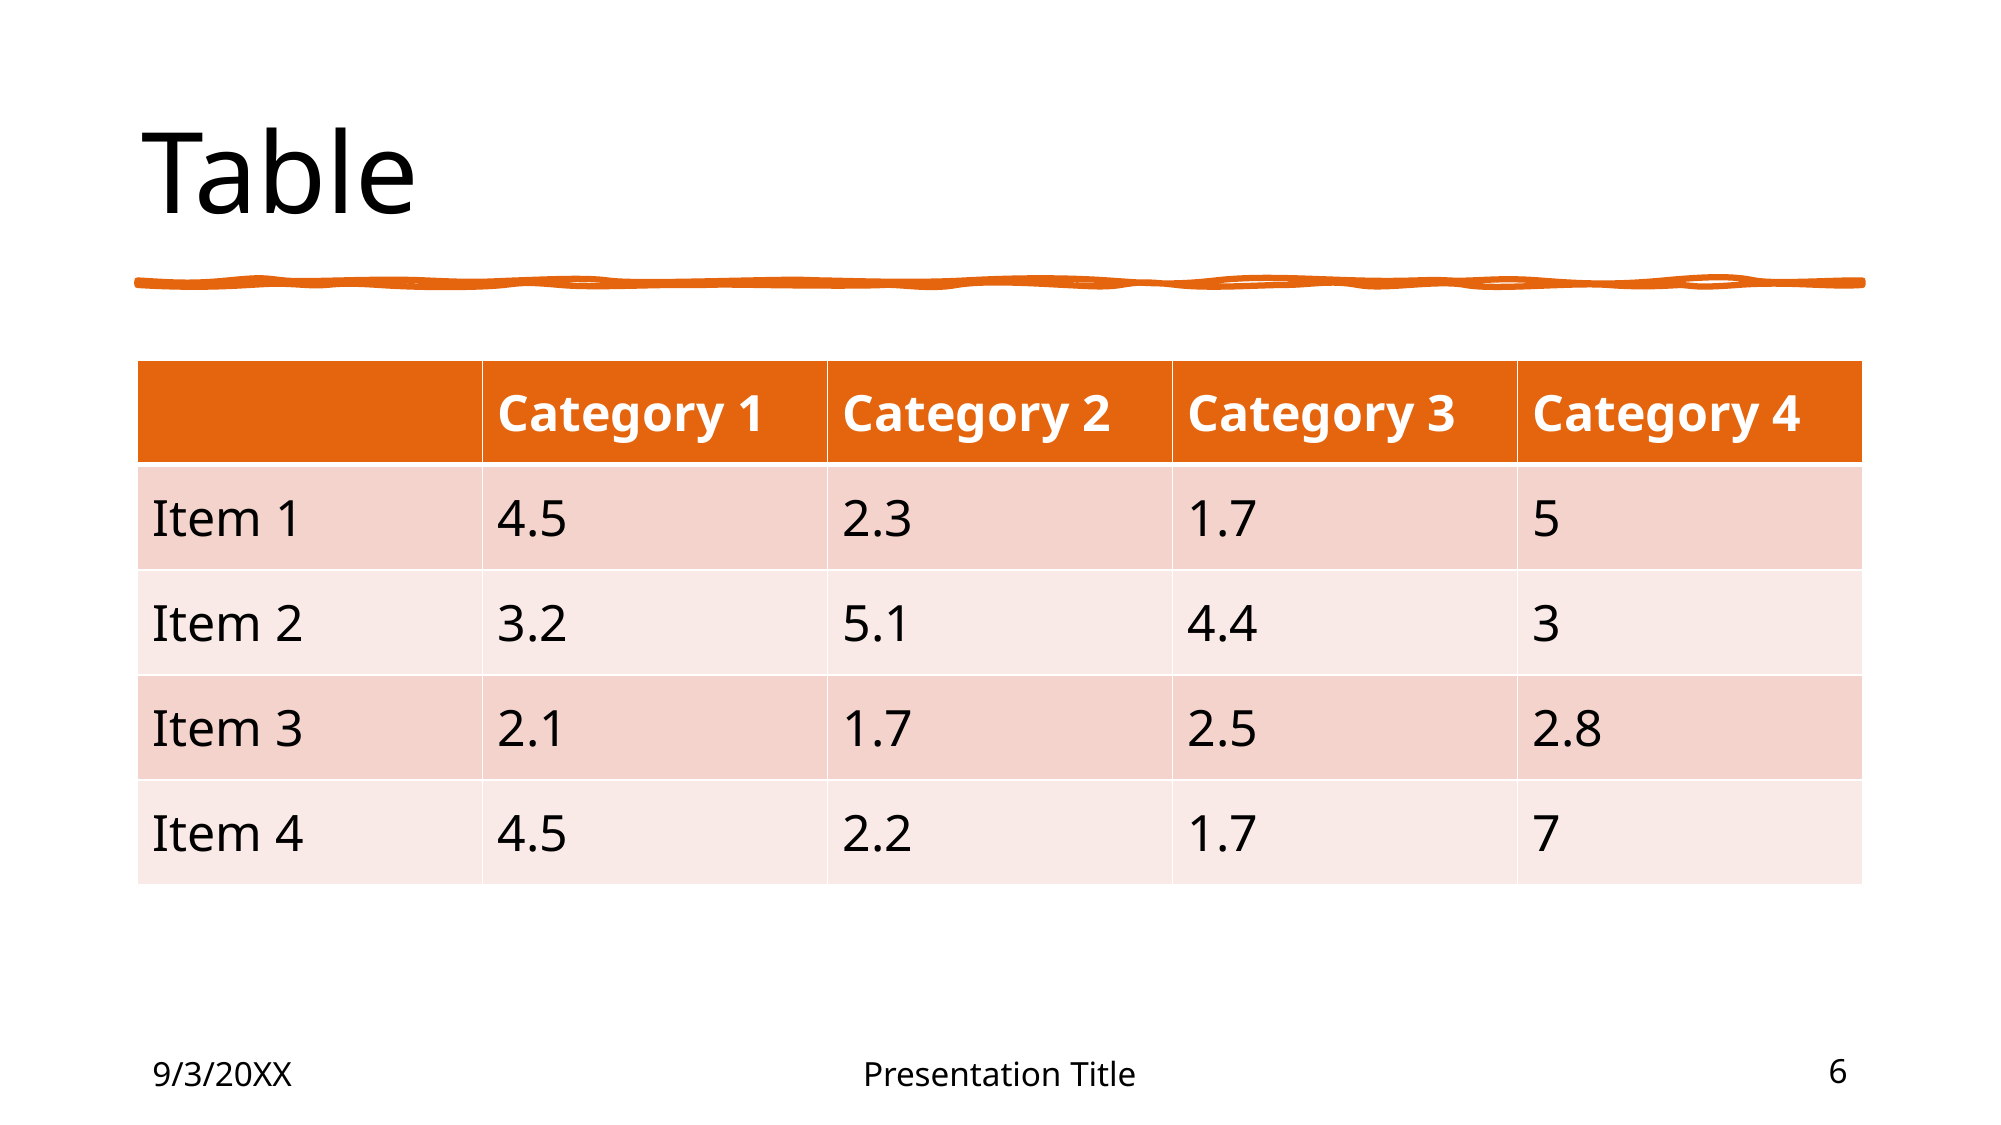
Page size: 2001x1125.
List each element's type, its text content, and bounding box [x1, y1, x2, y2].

table_cell 1.7 [828, 676, 1172, 779]
table_cell 2.2 [828, 781, 1172, 884]
table_cell Item 2 [138, 571, 482, 674]
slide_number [137, 1042, 588, 1103]
title Table [126, 59, 1851, 278]
table_header Category 1 [483, 361, 827, 462]
table_cell 4.5 [483, 781, 827, 884]
table_cell 2.5 [1173, 676, 1517, 779]
table_cell 5.1 [828, 571, 1172, 674]
table_cell 5 [1518, 467, 1862, 569]
table_cell 4.5 [483, 467, 827, 569]
table_cell Item 1 [138, 467, 482, 569]
table_cell 1.7 [1173, 467, 1517, 569]
table_header Category 3 [1173, 361, 1517, 462]
table_cell 3.2 [483, 571, 827, 674]
table_cell 2.8 [1518, 676, 1862, 779]
table_cell 4.4 [1173, 571, 1517, 674]
table_cell 7 [1518, 781, 1862, 884]
table_cell 2.3 [828, 467, 1172, 569]
table_header Category 4 [1518, 361, 1862, 462]
table_cell 3 [1518, 571, 1862, 674]
table_cell Item 4 [138, 781, 482, 884]
table_cell Item 3 [138, 676, 482, 779]
footer Presentation Title [662, 1042, 1338, 1103]
table_header Category 2 [828, 361, 1172, 462]
table_cell 1.7 [1173, 781, 1517, 884]
table_header [138, 361, 482, 462]
slide_number 6 [1412, 1042, 1863, 1103]
table_cell 2.1 [483, 676, 827, 779]
